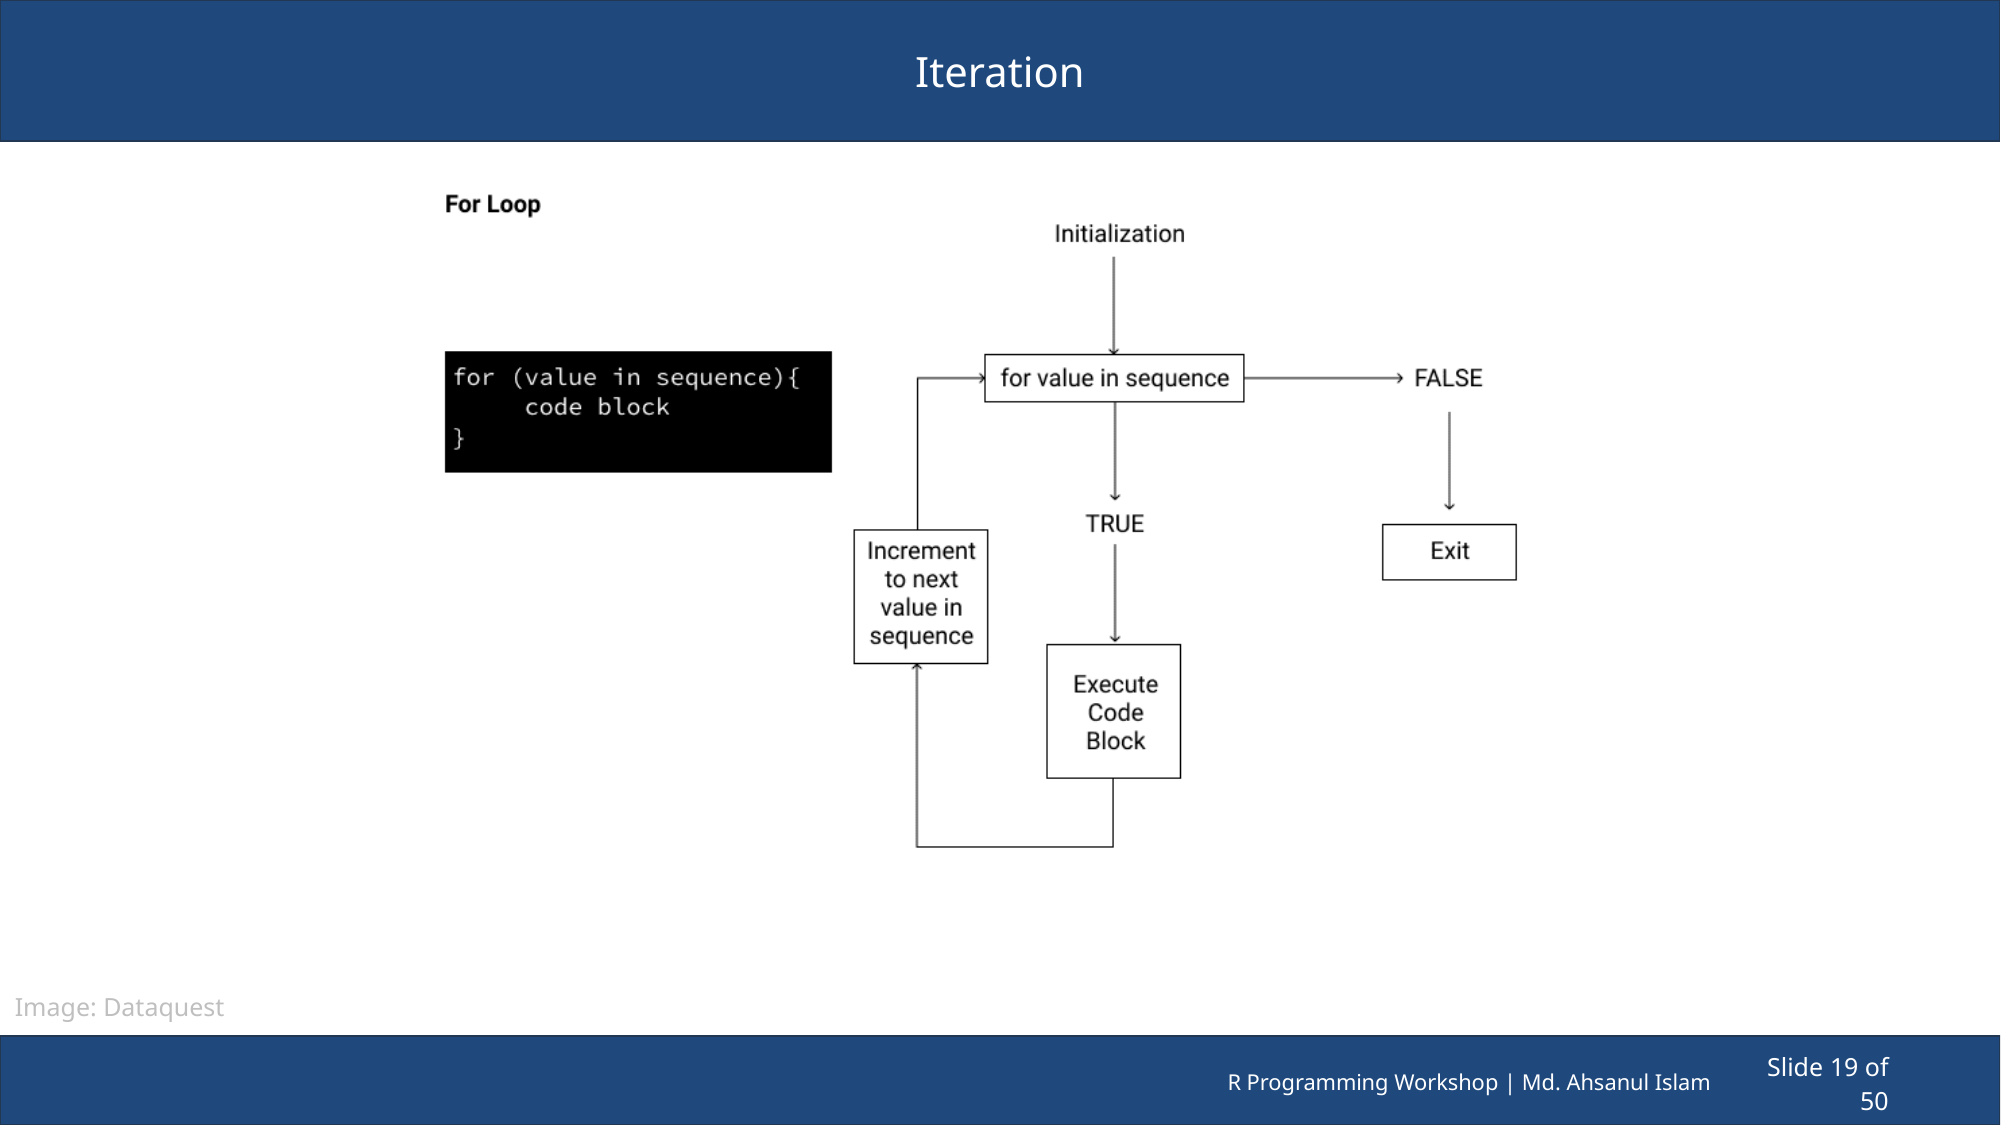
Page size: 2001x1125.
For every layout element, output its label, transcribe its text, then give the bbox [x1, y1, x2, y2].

text_box Iteration [0, 0, 2000, 142]
footer R Programming Workshop | Md. Ahsanul Islam [898, 1053, 1726, 1114]
slide_number Slide 19 of 50 [1726, 1053, 1904, 1114]
text_box Image: Dataquest [0, 983, 2000, 1029]
picture [429, 176, 1571, 949]
